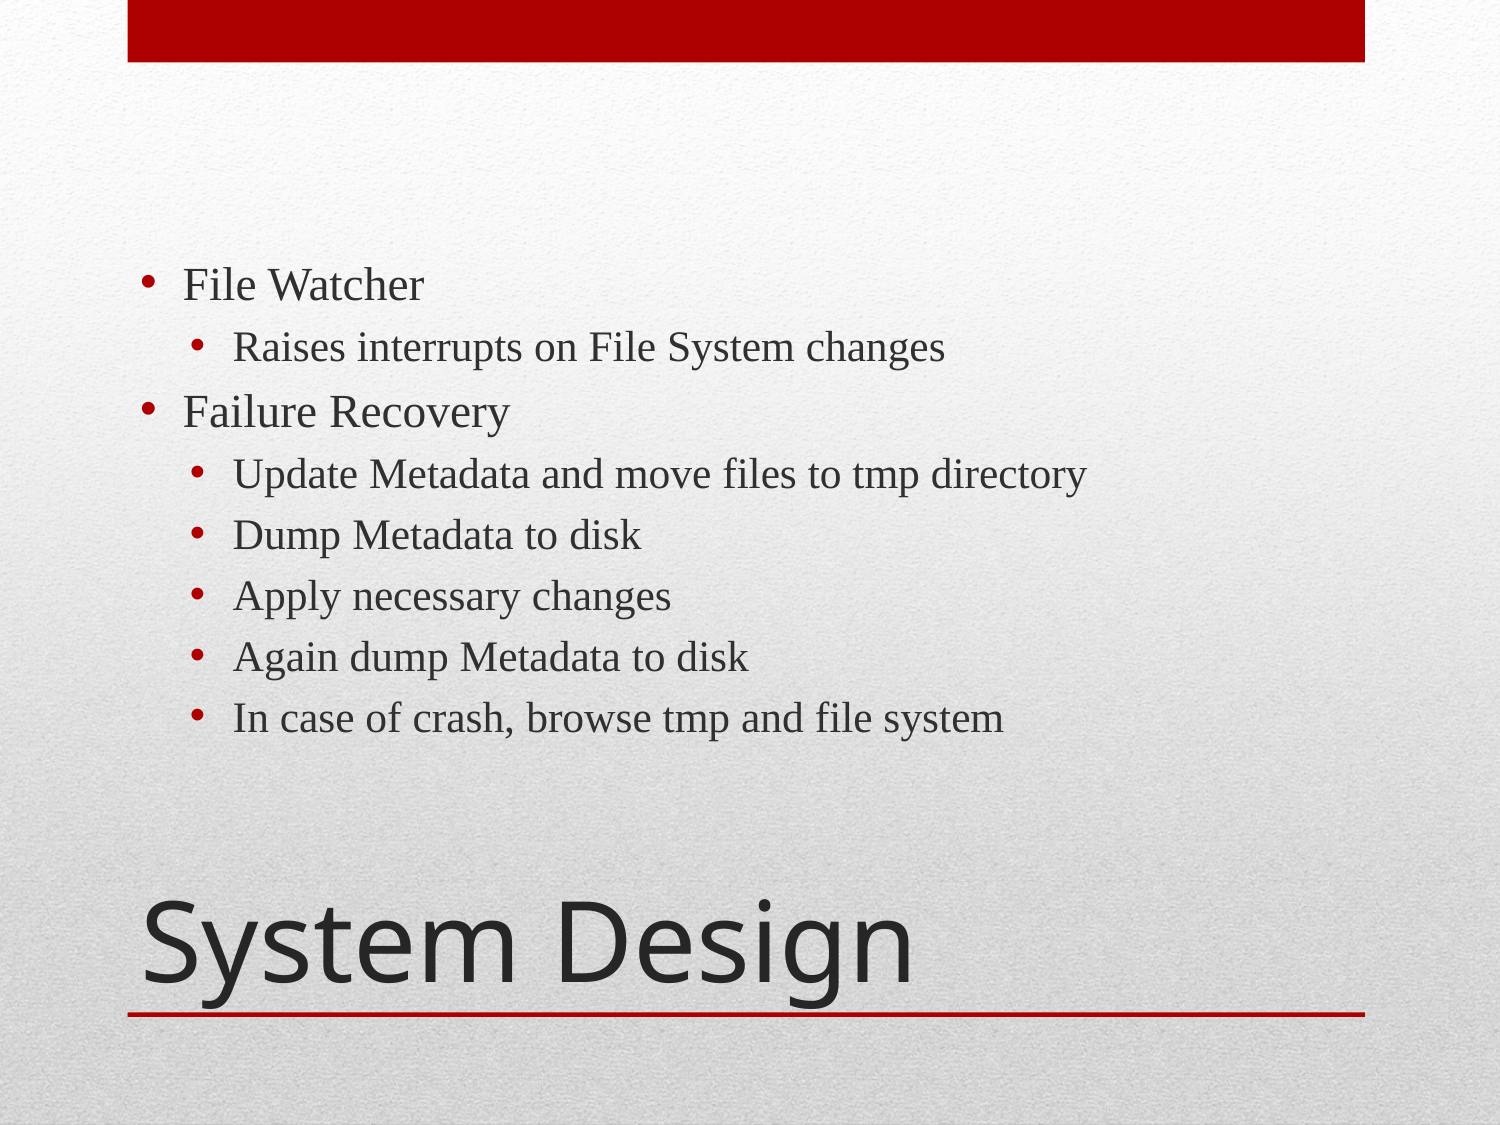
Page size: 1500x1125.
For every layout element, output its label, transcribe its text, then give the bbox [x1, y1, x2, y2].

title System Design [125, 750, 1238, 1013]
list File Watcher Raises interrupts on File System changes Failure Recovery Update Metadata and move files to tmp directory Dump Metadata to disk Apply necessary changes Again dump Metadata to disk In case of crash, browse tmp and file system [125, 112, 1363, 750]
